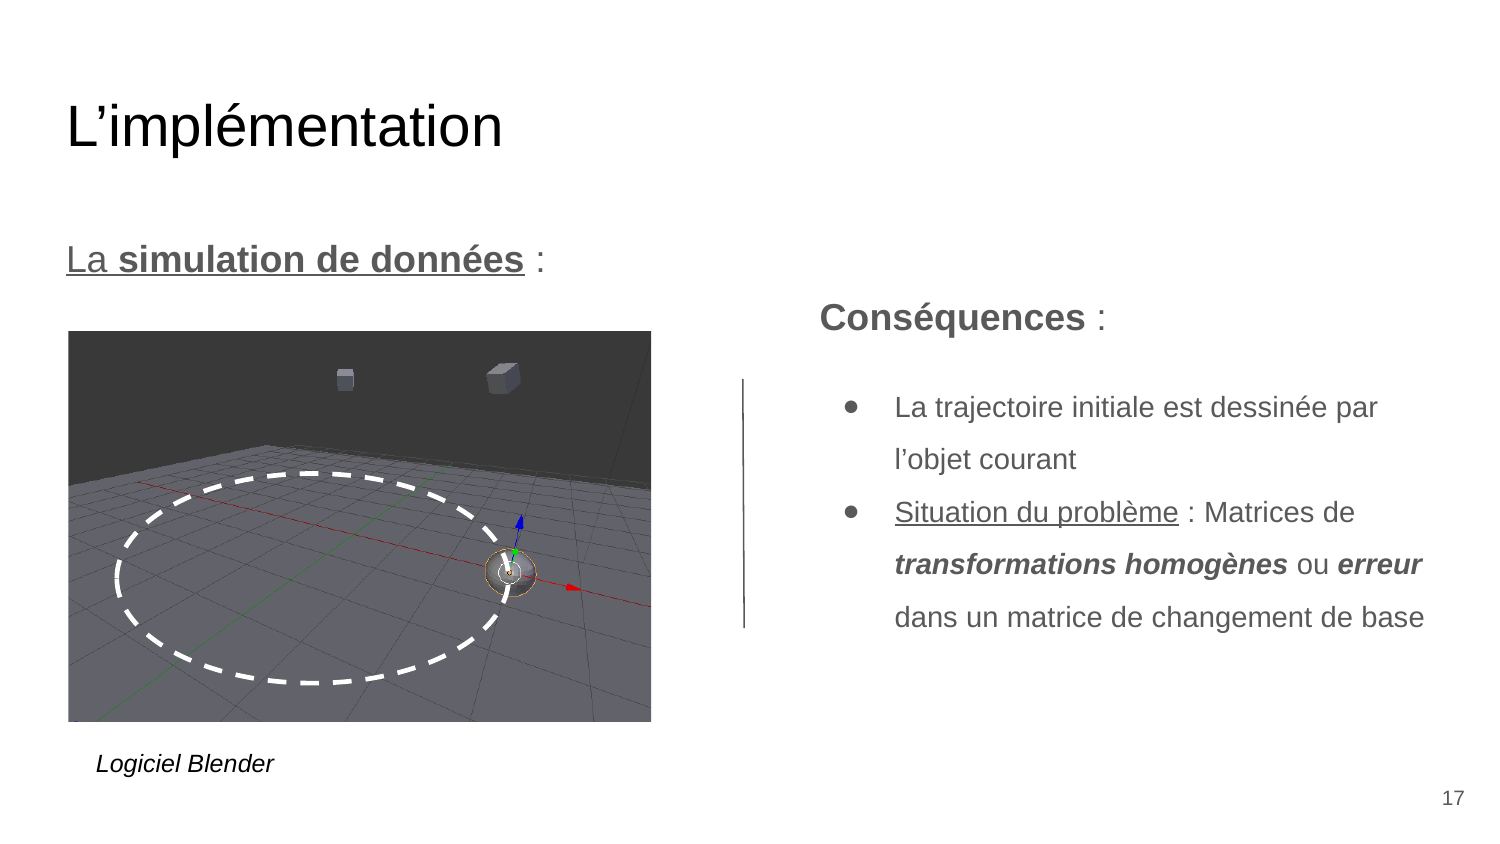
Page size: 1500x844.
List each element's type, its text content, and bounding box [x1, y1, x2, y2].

text_box Logiciel Blender [80, 732, 610, 765]
list Conséquences : La trajectoire initiale est dessinée par l’objet courant Situation du problème : Matrices de transformations homogènes ou erreur dans un matrice de changement de base [804, 270, 1449, 783]
title L’implémentation [51, 72, 1449, 167]
slide_number ‹#› [1389, 764, 1480, 830]
list La simulation de données : [51, 212, 727, 307]
picture [68, 330, 652, 723]
